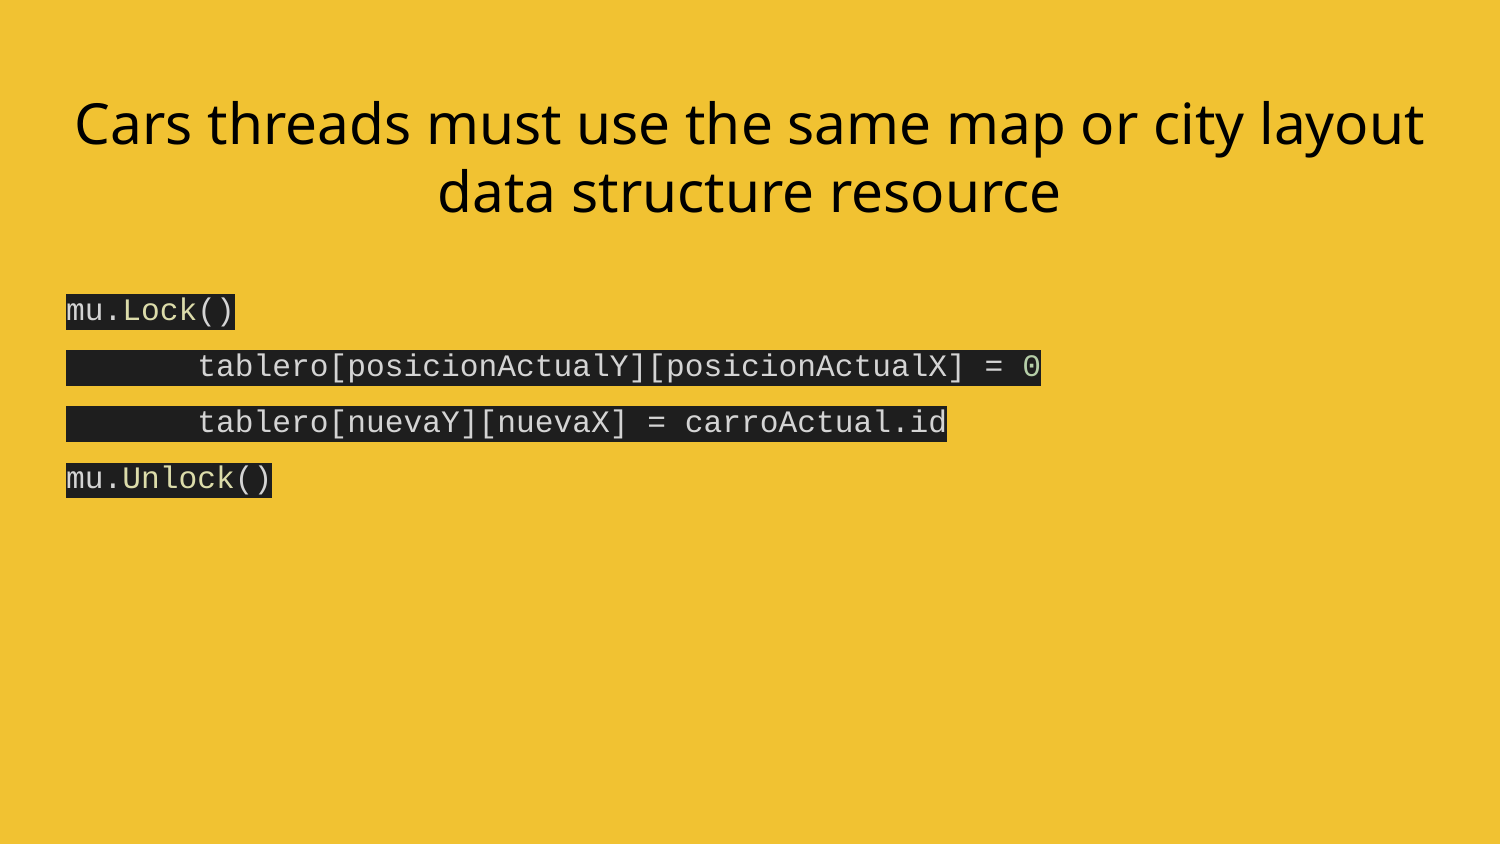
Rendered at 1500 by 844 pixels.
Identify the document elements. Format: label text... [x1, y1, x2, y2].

list mu.Lock() tablero[posicionActualY][posicionActualX] = 0 tablero[nuevaY][nuevaX] = carroActual.id mu.Unlock() [51, 255, 1449, 750]
title Cars threads must use the same map or city layout data structure resource [51, 72, 1449, 167]
